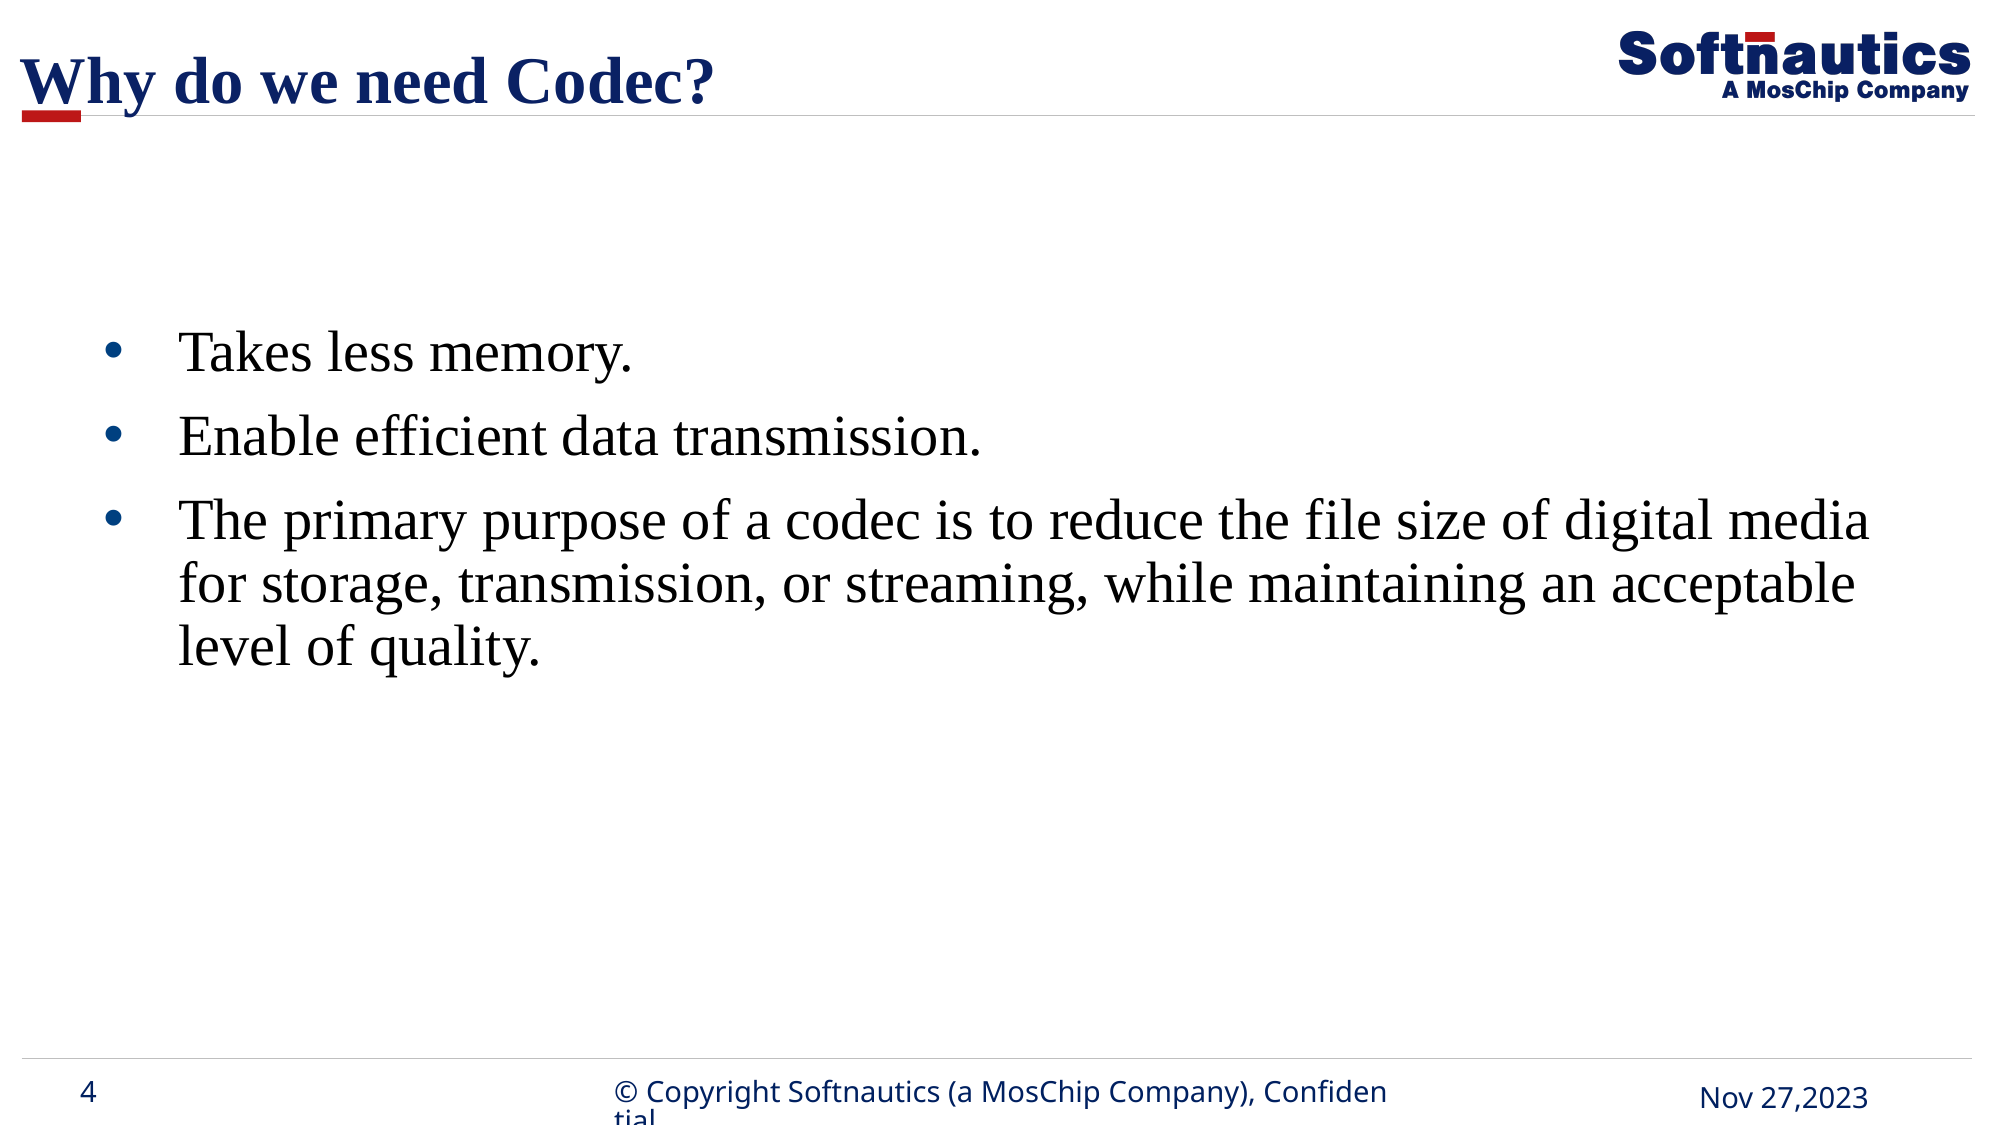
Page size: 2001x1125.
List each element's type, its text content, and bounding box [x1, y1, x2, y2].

list Takes less memory. Enable efficient data transmission. The primary purpose of a codec is to reduce the file size of digital media for storage, transmission, or streaming, while maintaining an acceptable level of quality. [88, 314, 1914, 807]
title Why do we need Codec? [4, 9, 2000, 154]
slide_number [1667, 1063, 2000, 1125]
footer © Copyright Softnautics (a MosChip Company), Confidential [599, 1063, 1411, 1124]
slide_number 4 [4, 1063, 173, 1124]
text_box Nov 27,2023 [1651, 1077, 1917, 1117]
